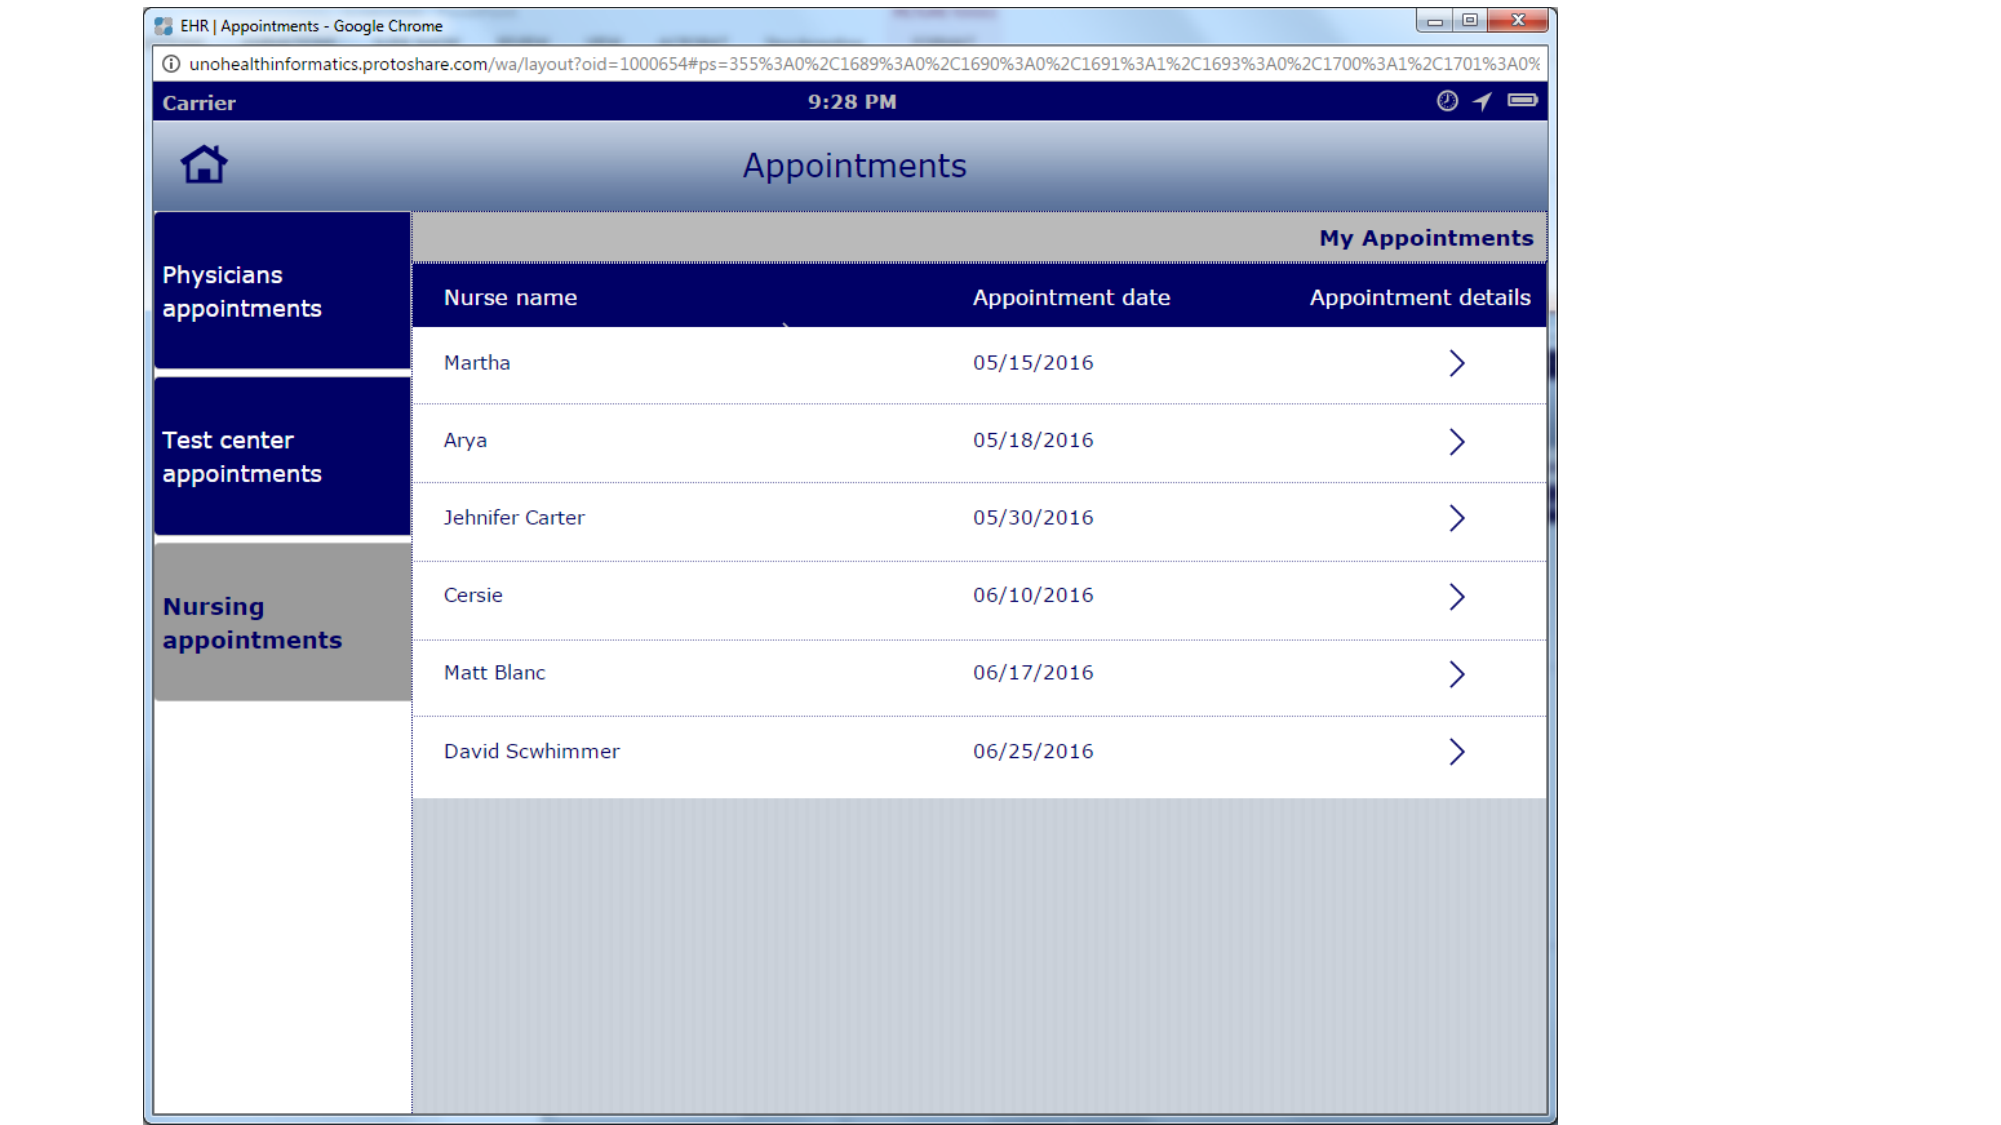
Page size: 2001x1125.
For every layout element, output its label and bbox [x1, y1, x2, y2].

picture [143, 7, 1558, 1125]
